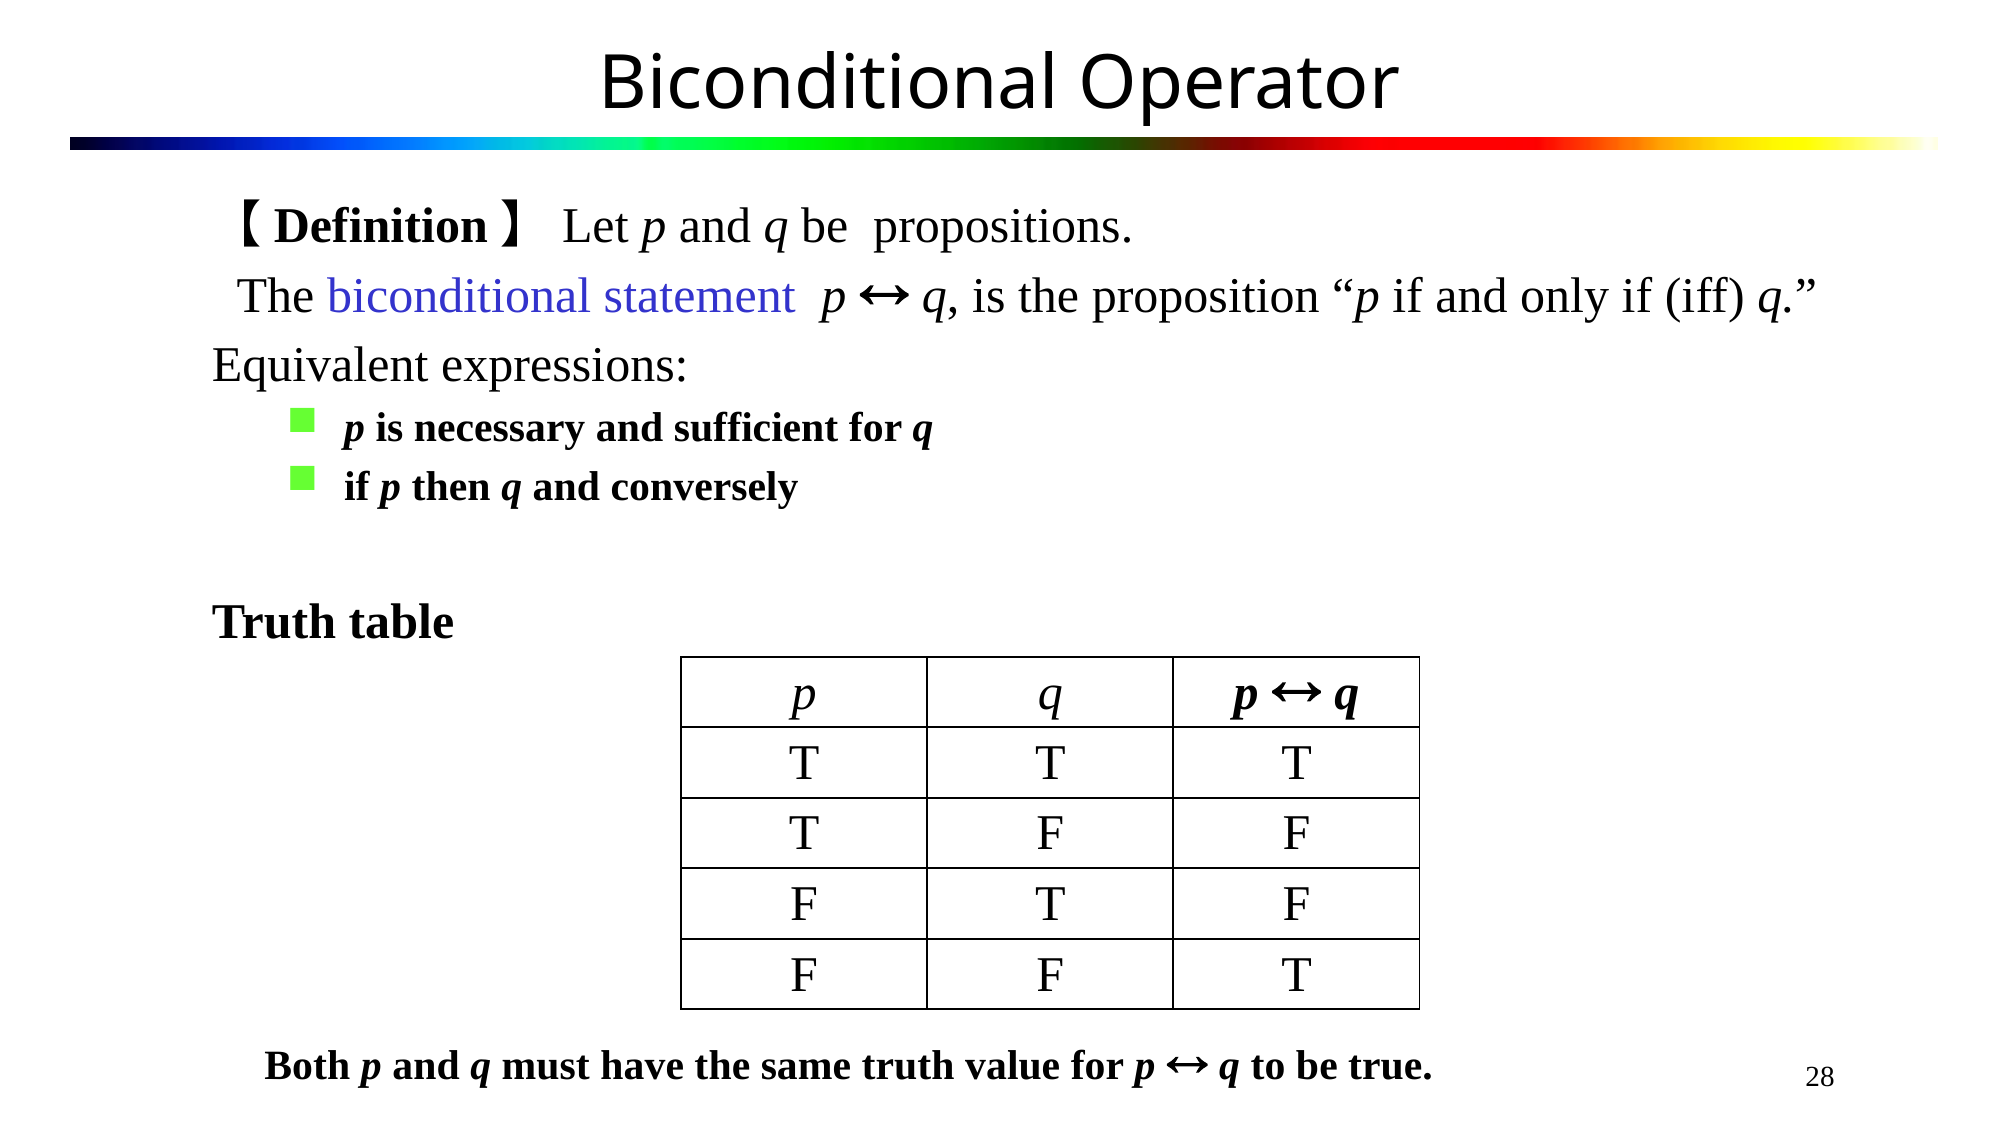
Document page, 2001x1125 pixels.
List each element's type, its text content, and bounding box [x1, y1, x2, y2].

table_header p  q [1174, 658, 1419, 726]
list 【Definition】Let p and q be propositions. The biconditional statement p  q, is the proposition “p if and only if (iff) q.” Equivalent expressions: p is necessary and sufficient for q if p then q and conversely Truth table Both p and q must have the same truth value for p  q to be true. [196, 184, 1858, 1084]
table_cell T [682, 799, 926, 867]
table_cell F [1174, 799, 1419, 867]
title Biconditional Operator [149, 18, 1850, 138]
table_cell F [682, 940, 926, 1008]
table_cell T [928, 869, 1172, 938]
table_header p [682, 658, 926, 726]
table_cell F [928, 799, 1172, 867]
table_header q [928, 658, 1172, 726]
slide_number 28 [1533, 1049, 1851, 1101]
table_cell F [928, 940, 1172, 1008]
picture [70, 137, 467, 150]
picture [504, 137, 1938, 150]
table_cell T [928, 728, 1172, 797]
table_cell F [682, 869, 926, 938]
table_cell T [1174, 940, 1419, 1008]
table_cell T [682, 728, 926, 797]
table_cell T [1174, 728, 1419, 797]
table_cell F [1174, 869, 1419, 938]
